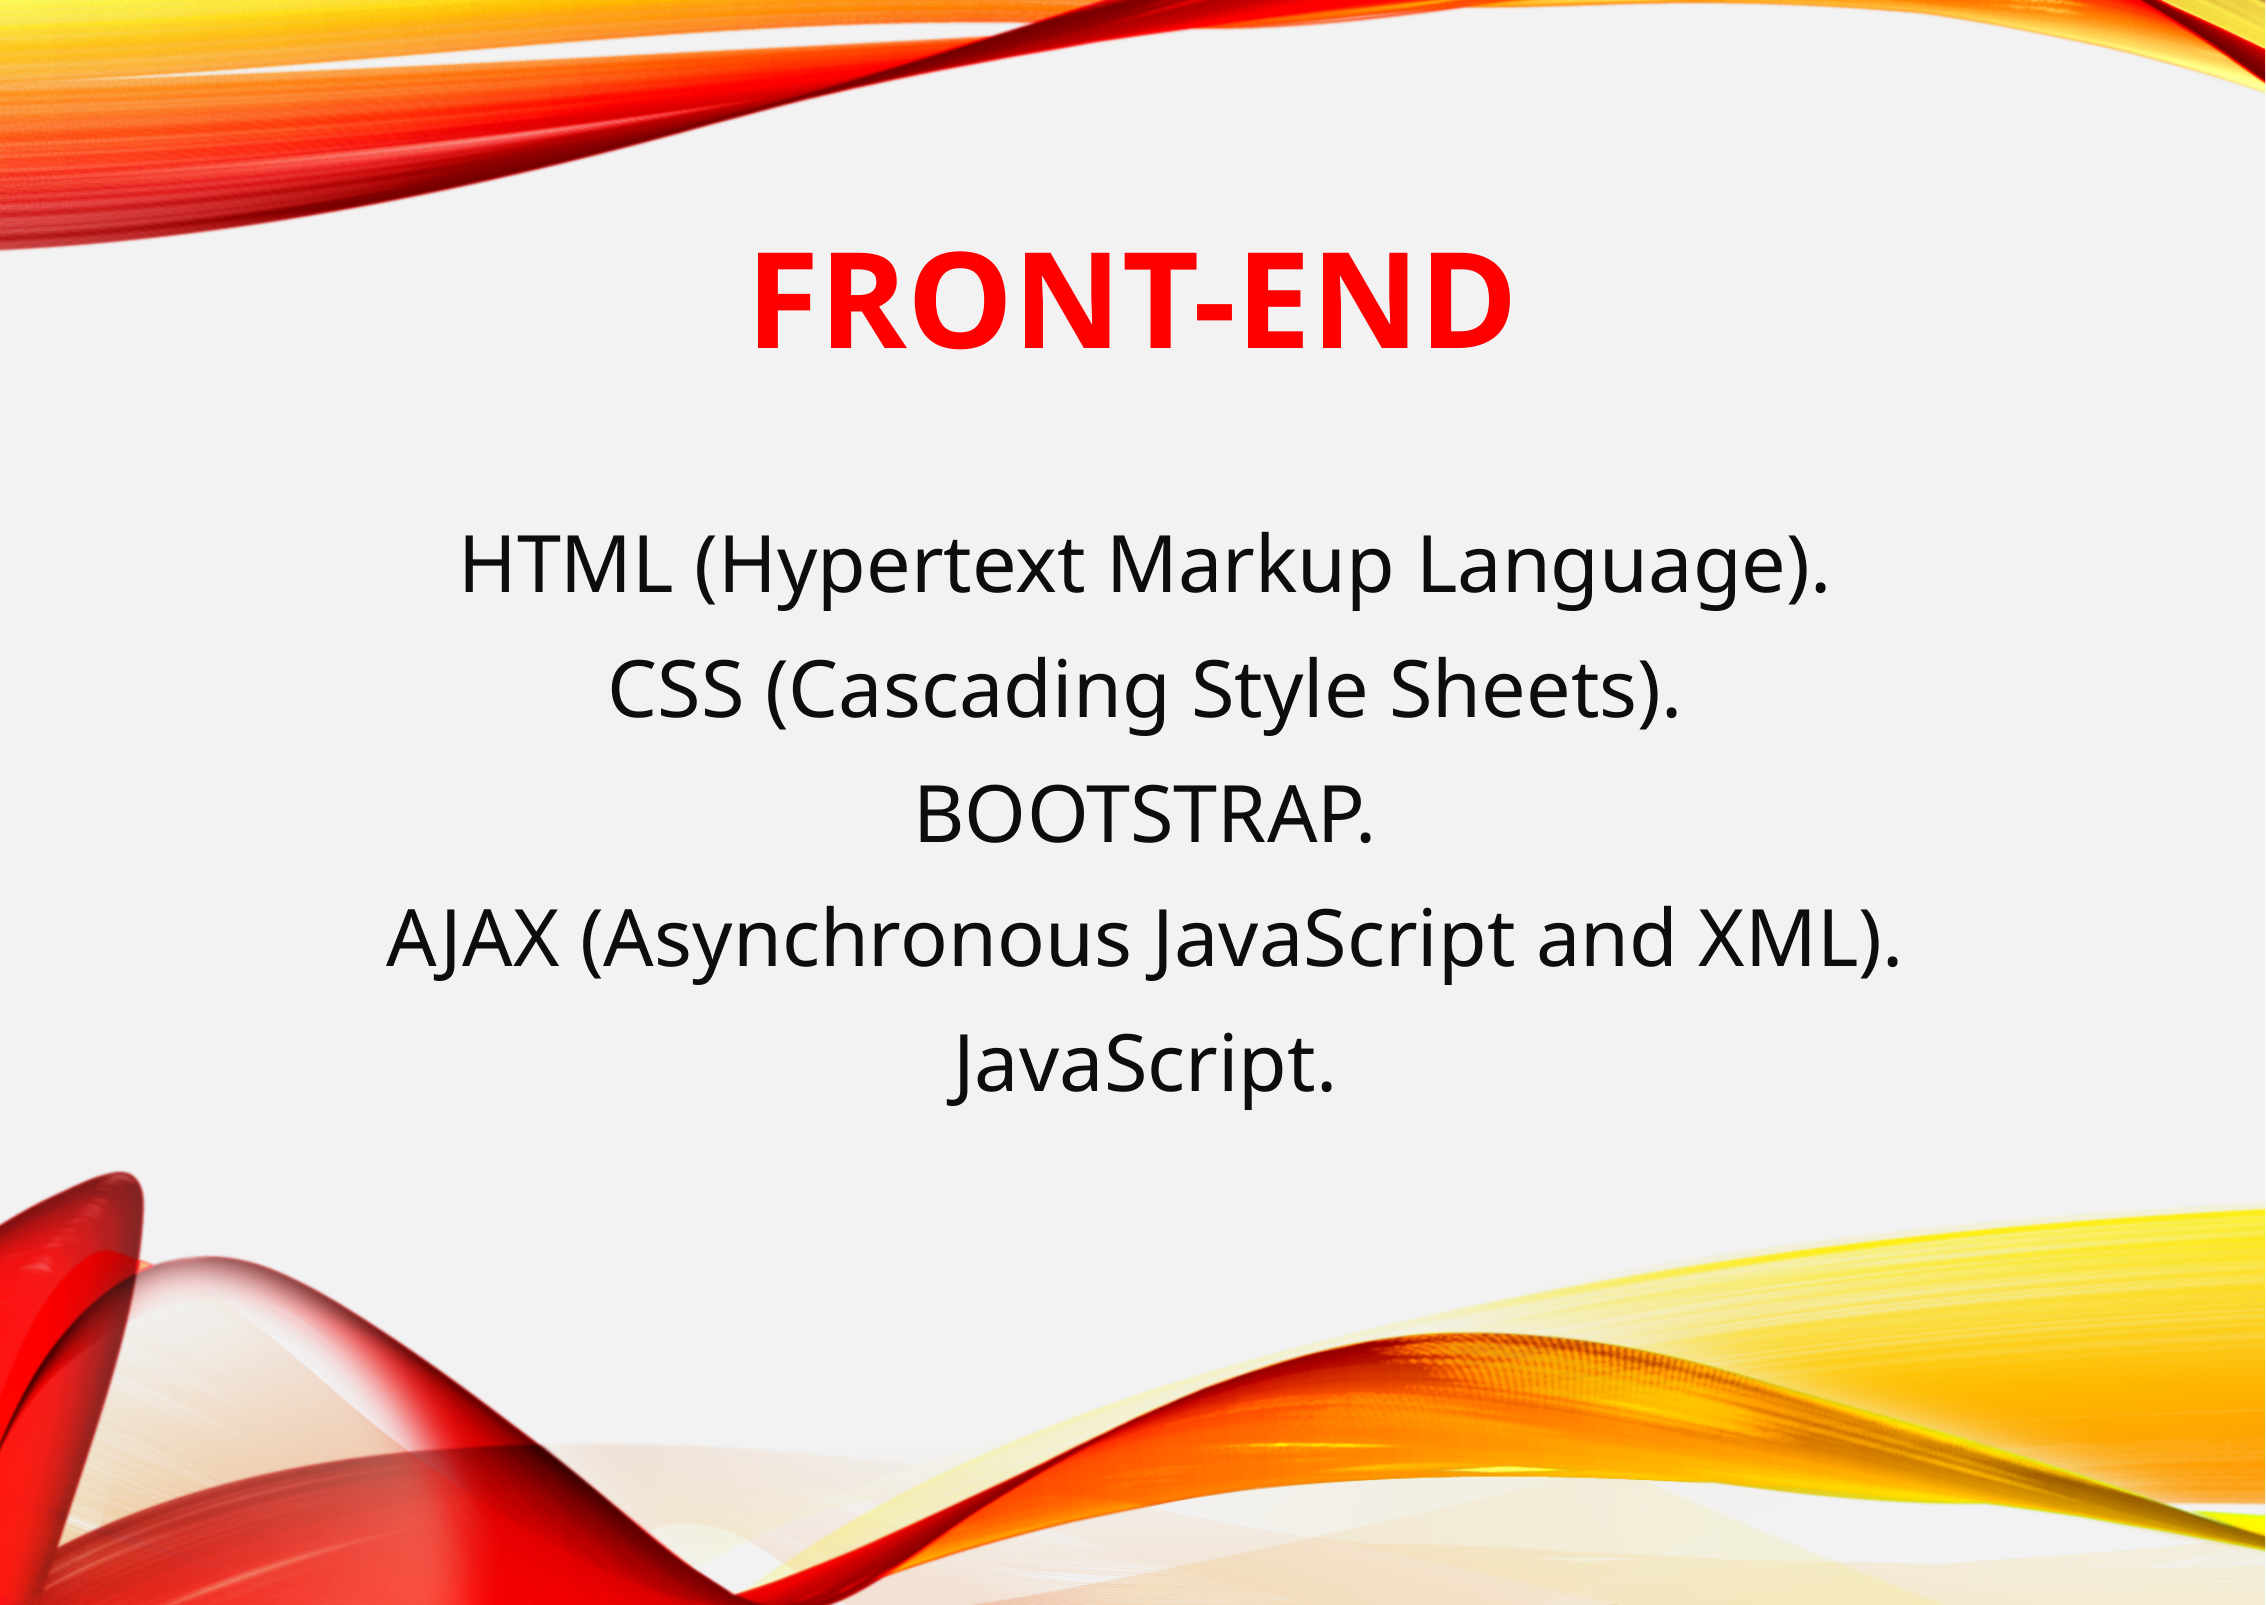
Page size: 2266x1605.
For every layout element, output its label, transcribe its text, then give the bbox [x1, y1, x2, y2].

picture [0, 1169, 2266, 1605]
title FRONT-END [424, 195, 1841, 385]
list HTML (Hypertext Markup Language). CSS (Cascading Style Sheets). BOOTSTRAP. AJAX (Asynchronous JavaScript and XML). JavaScript. [172, 458, 2118, 1242]
picture [0, 0, 2266, 253]
